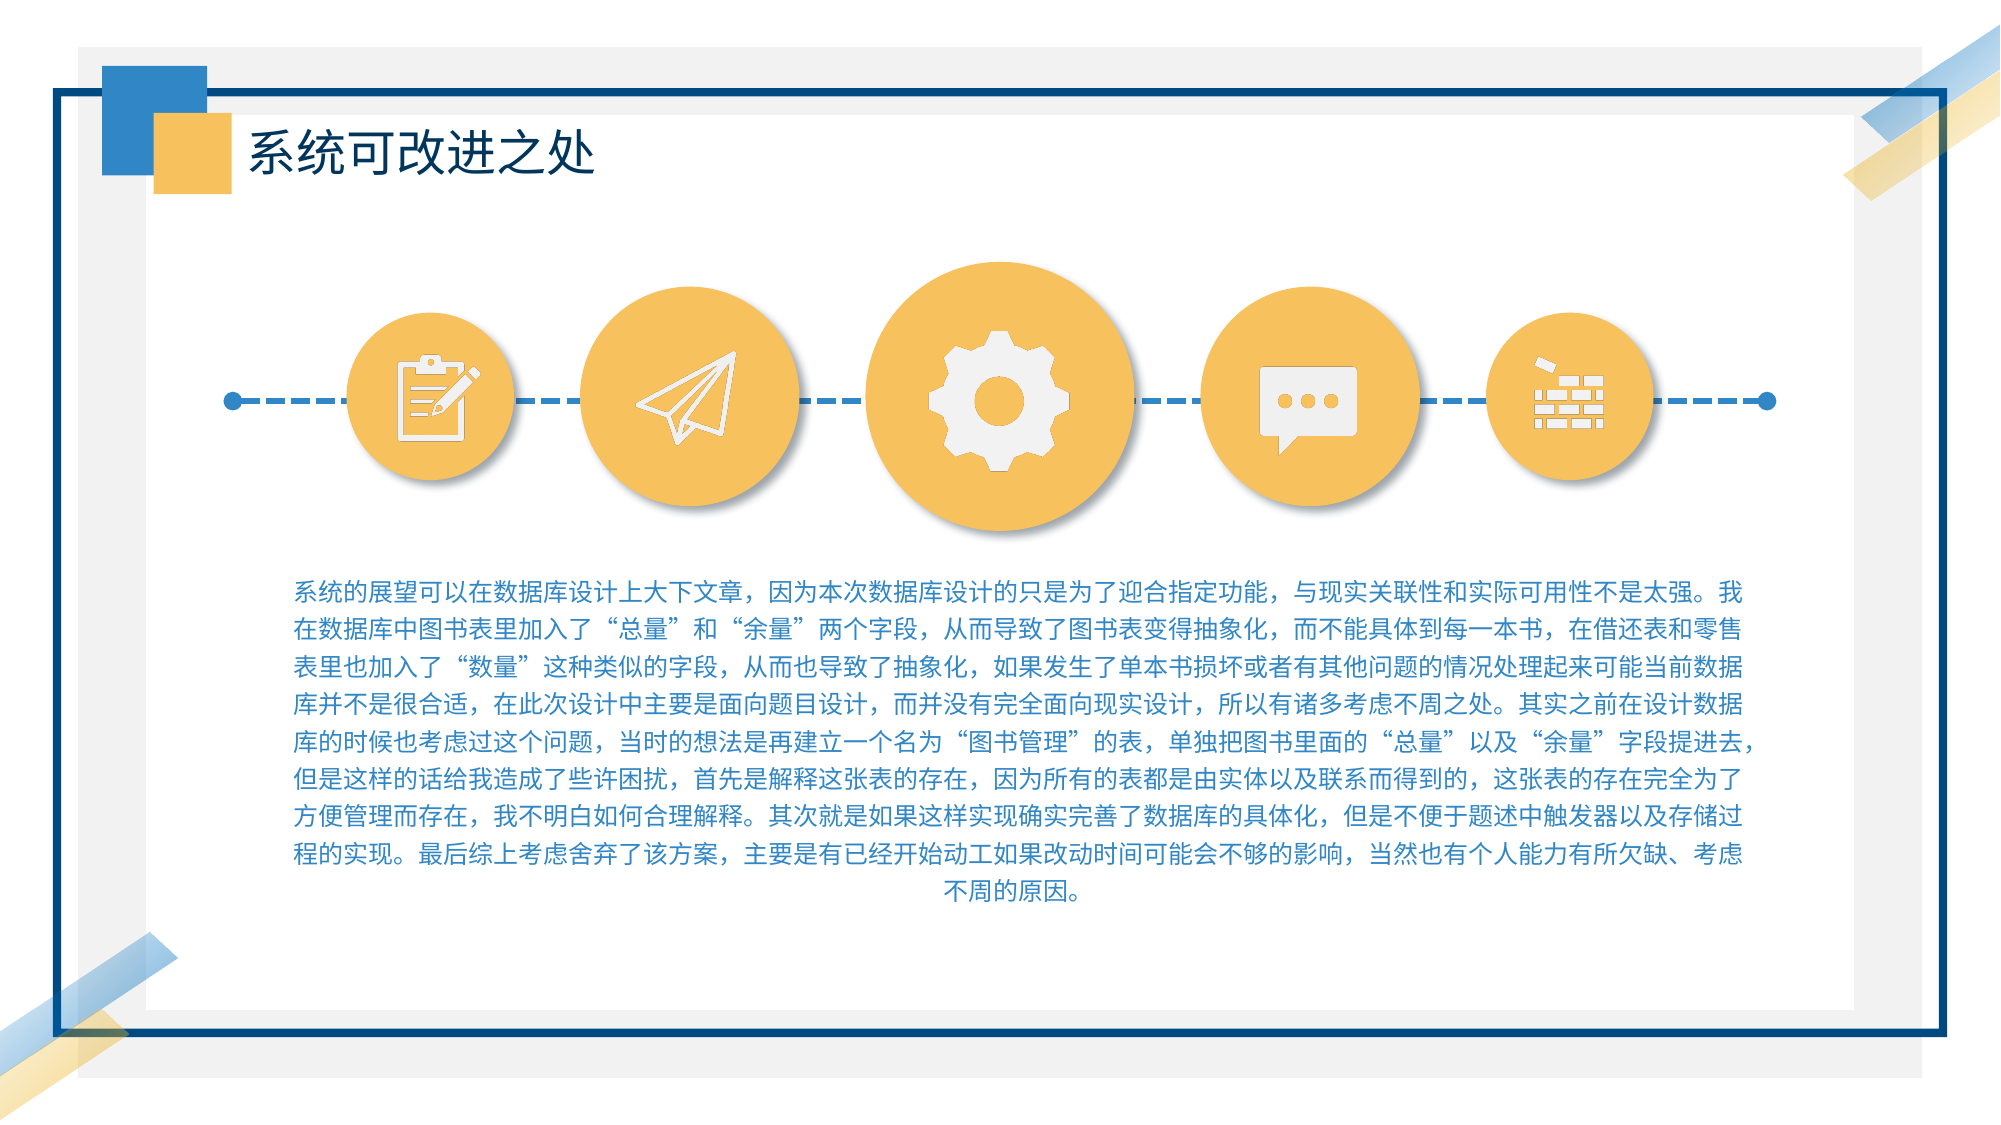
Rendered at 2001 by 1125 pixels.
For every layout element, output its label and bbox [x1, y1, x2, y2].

text_box [232, 261, 1768, 531]
text_box [0, 0, 2000, 1125]
